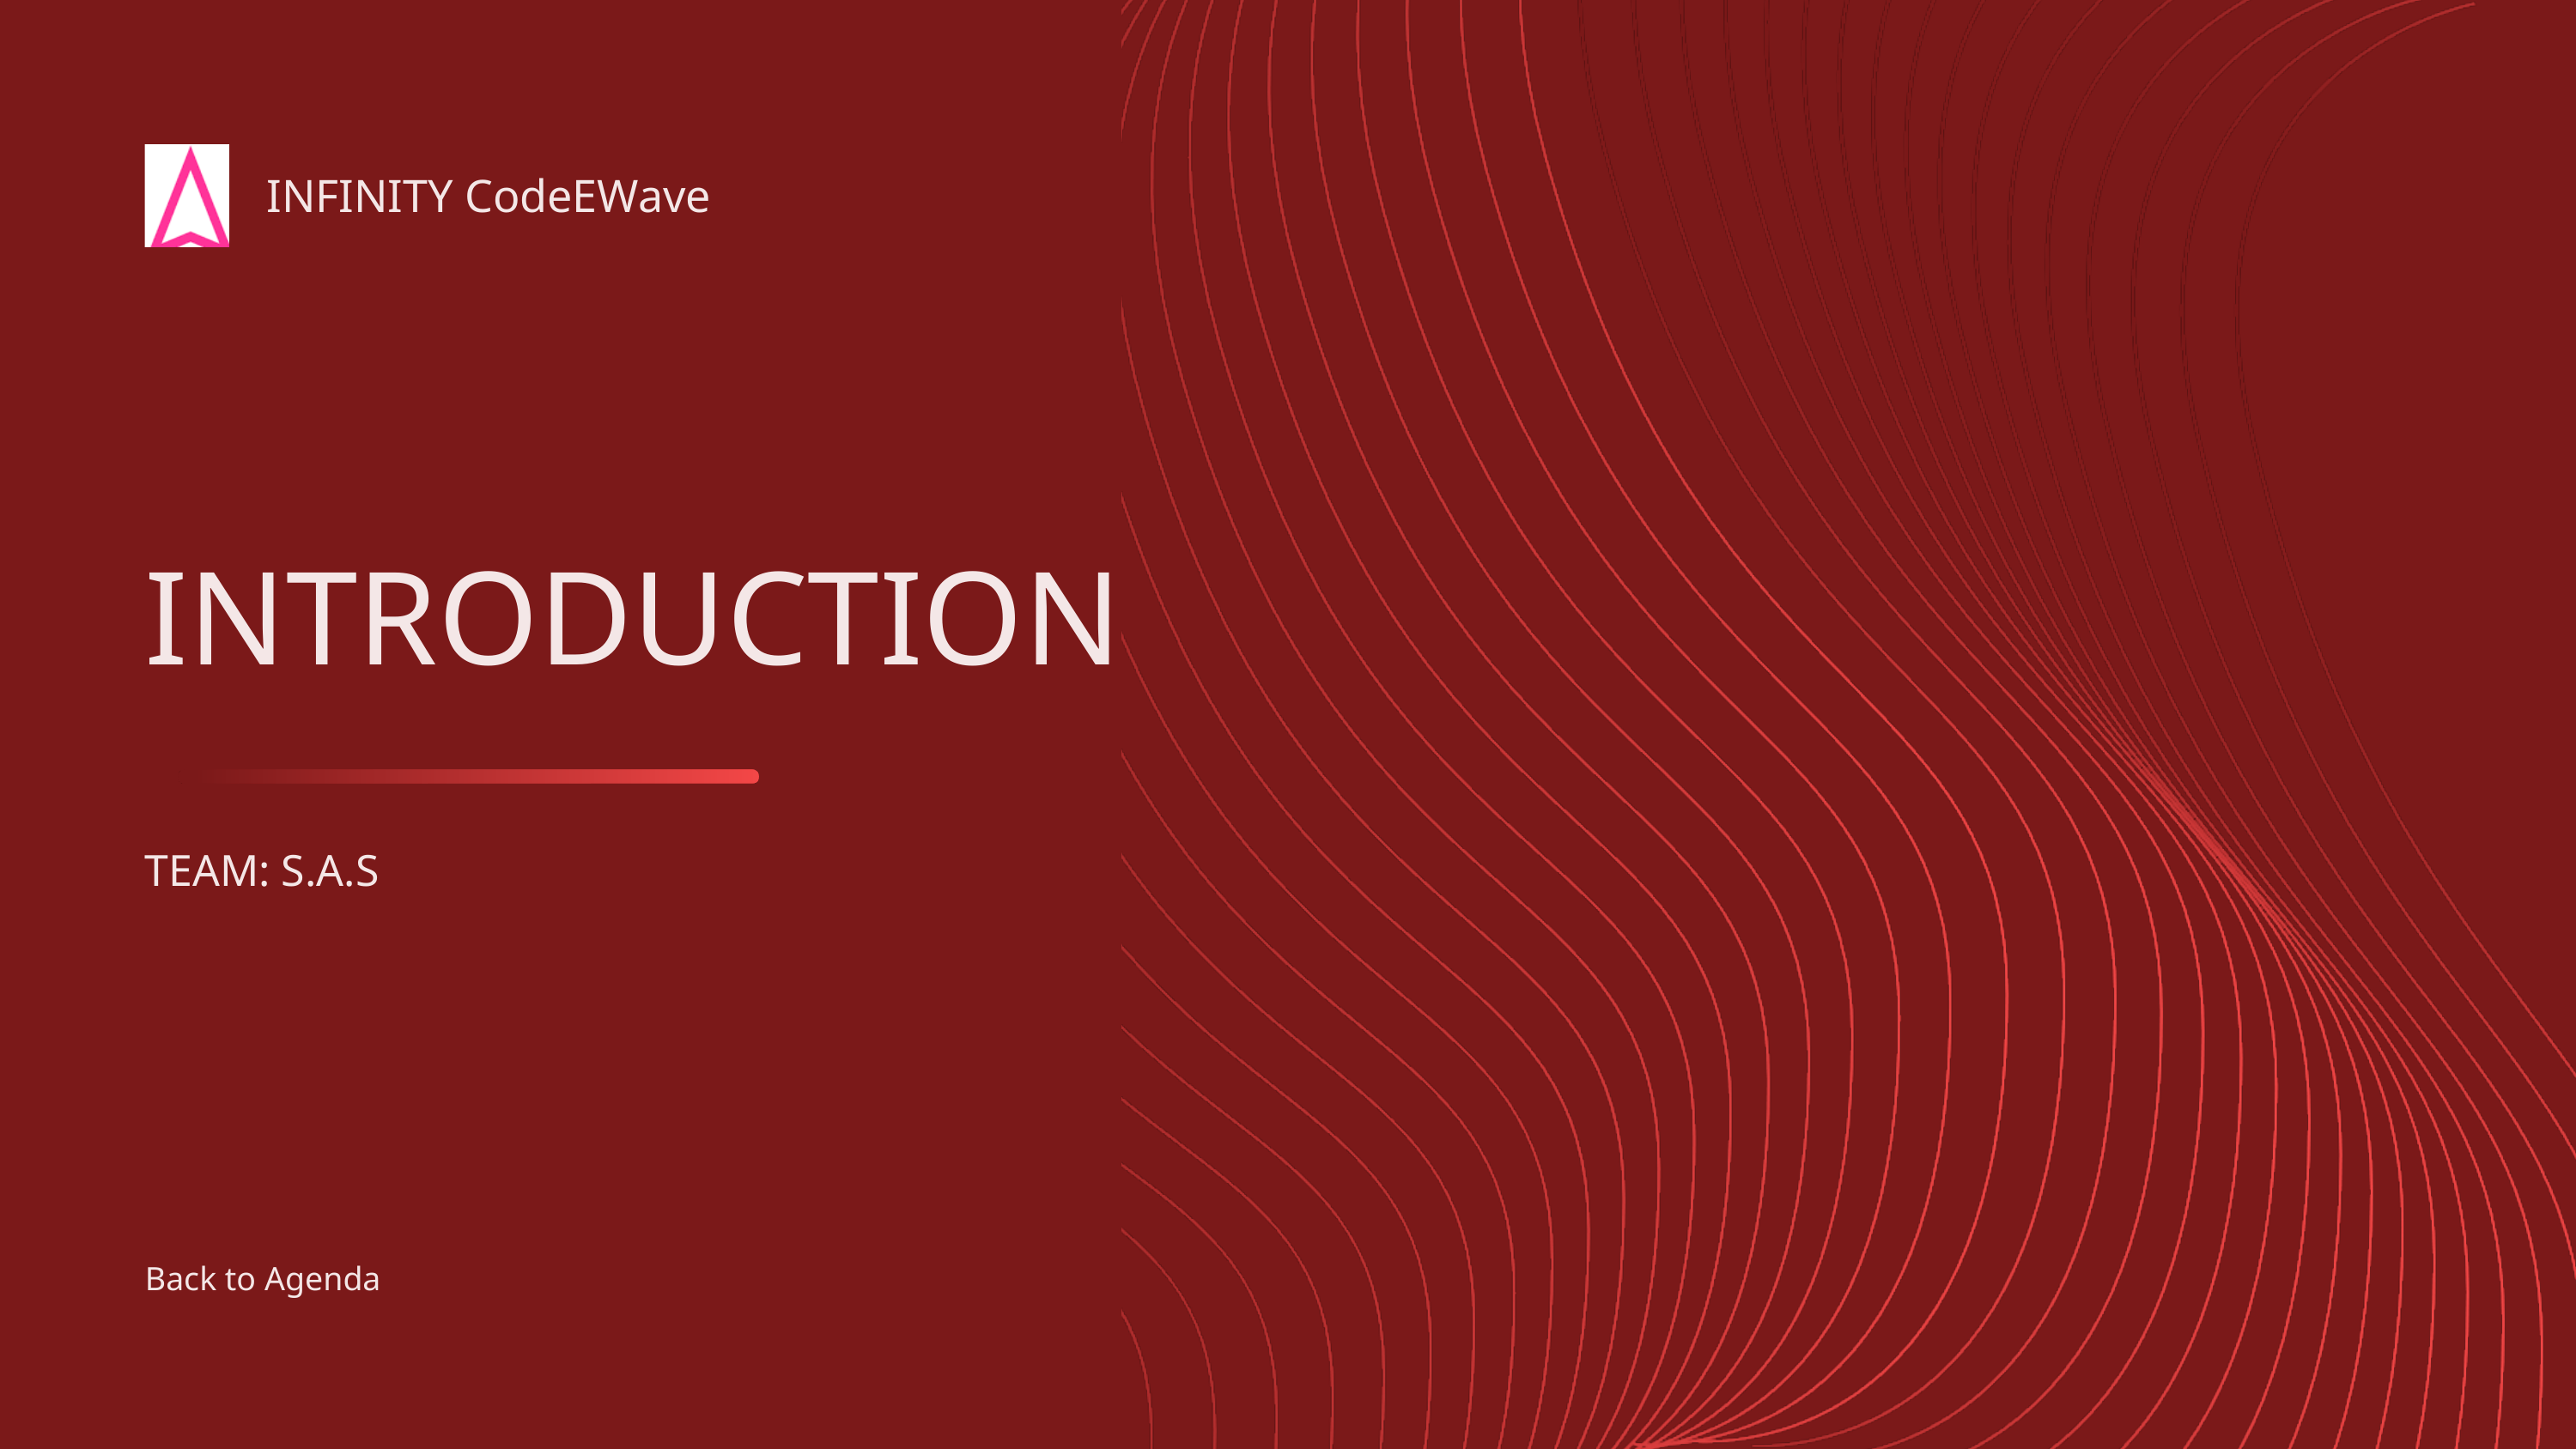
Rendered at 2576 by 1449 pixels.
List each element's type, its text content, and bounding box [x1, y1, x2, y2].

text_box INFINITY CodeEWave [266, 159, 812, 222]
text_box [144, 555, 1190, 894]
text_box Back to Agenda [144, 1255, 540, 1298]
text_box [144, 144, 229, 247]
text_box [1121, 0, 2576, 1449]
